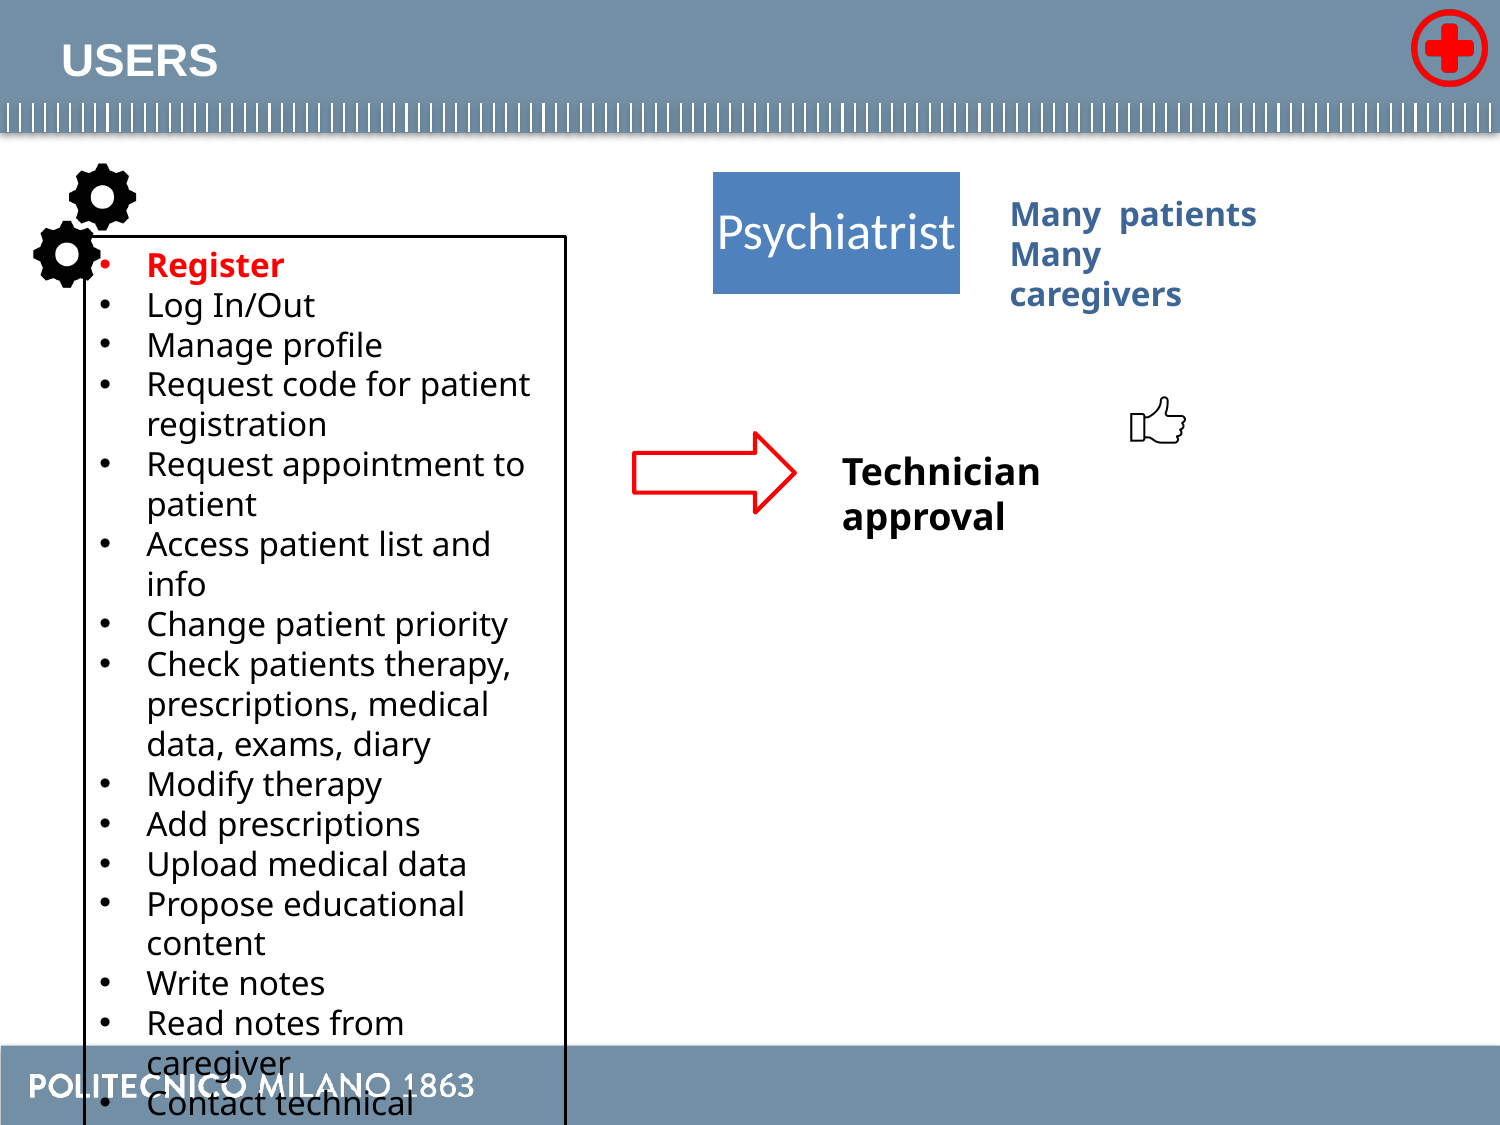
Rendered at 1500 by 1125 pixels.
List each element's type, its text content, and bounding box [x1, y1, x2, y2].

text_box [632, 431, 797, 515]
text_box Technician approval [826, 440, 1212, 546]
picture [1400, 0, 1498, 97]
text_box Many patients Many caregivers [994, 186, 1293, 321]
picture [9, 150, 160, 301]
title USERS [46, 22, 1454, 161]
picture [23, 1061, 84, 1109]
text_box Register Log In/Out Manage profile Request code for patient registration Request appointment to patient Access patient list and info Change patient priority Check patients therapy, prescriptions, medical data, exams, diary Modify therapy Add prescriptions Upload medical data Propose educational content Write notes Read notes from caregiver Contact technical assistance [84, 236, 566, 1125]
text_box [710, 169, 963, 296]
picture [1125, 388, 1191, 452]
